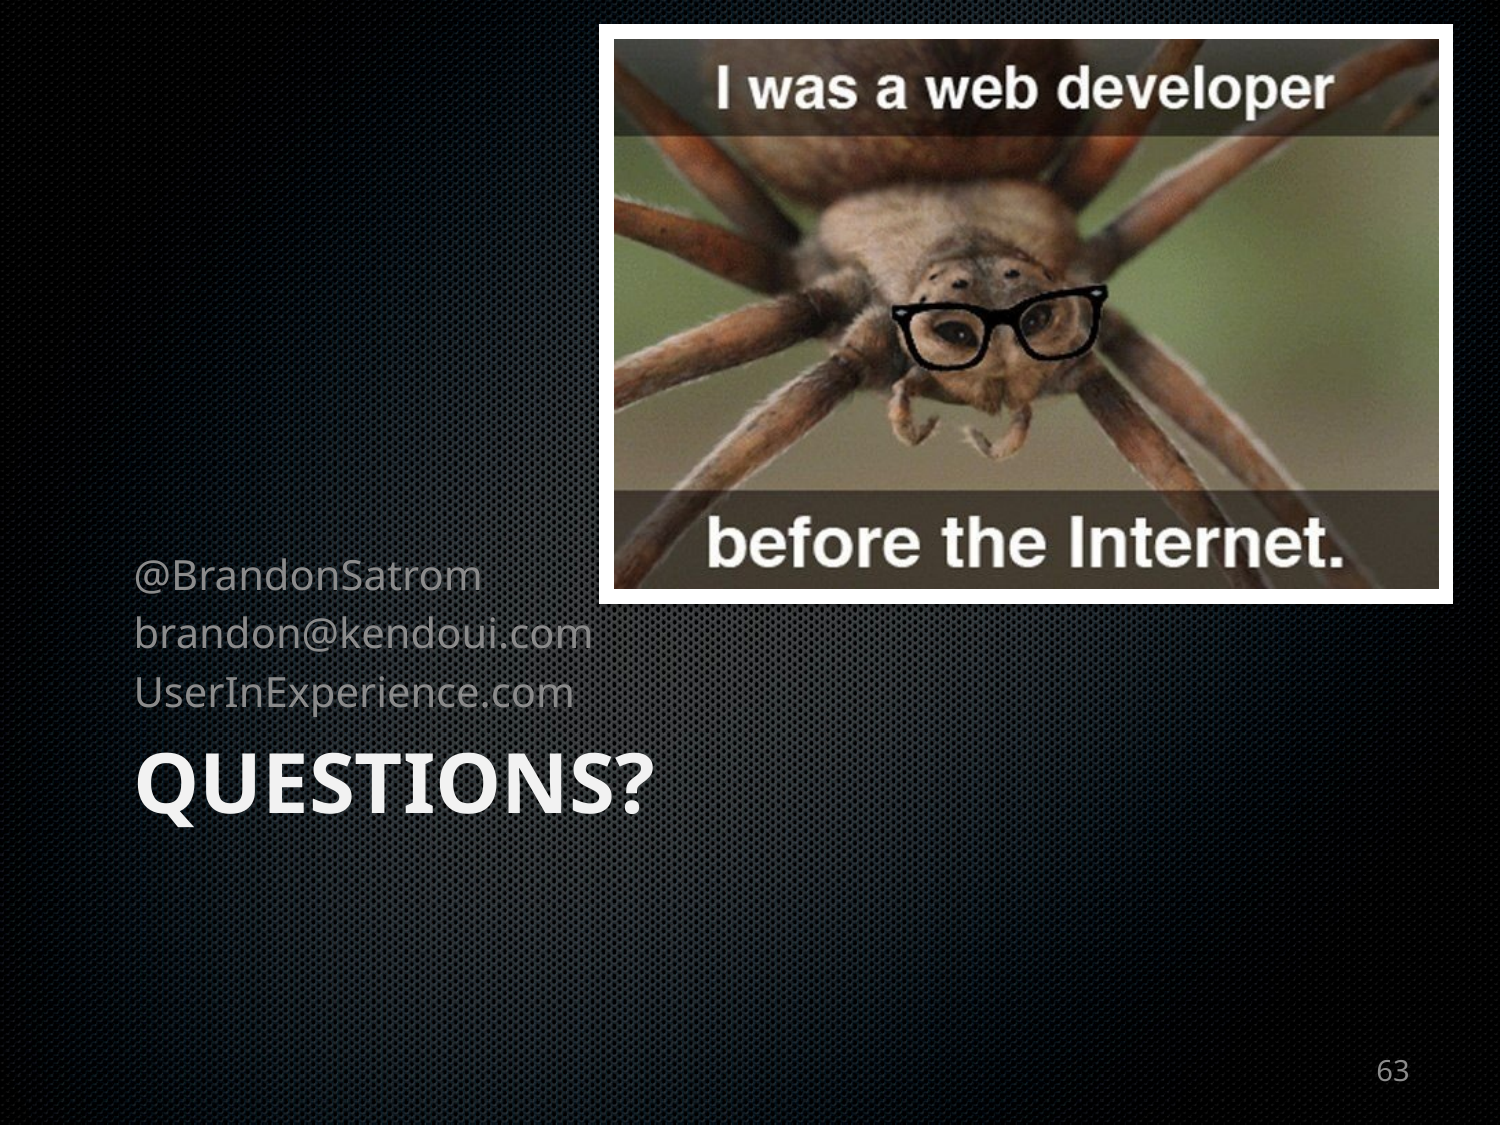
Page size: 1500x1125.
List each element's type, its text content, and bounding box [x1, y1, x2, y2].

title Questions? [118, 723, 1394, 947]
picture [0, 0, 1500, 1125]
list @BrandonSatrom brandon@kendoui.com UserInExperience.com [118, 476, 1394, 723]
slide_number 63 [1074, 1042, 1425, 1103]
